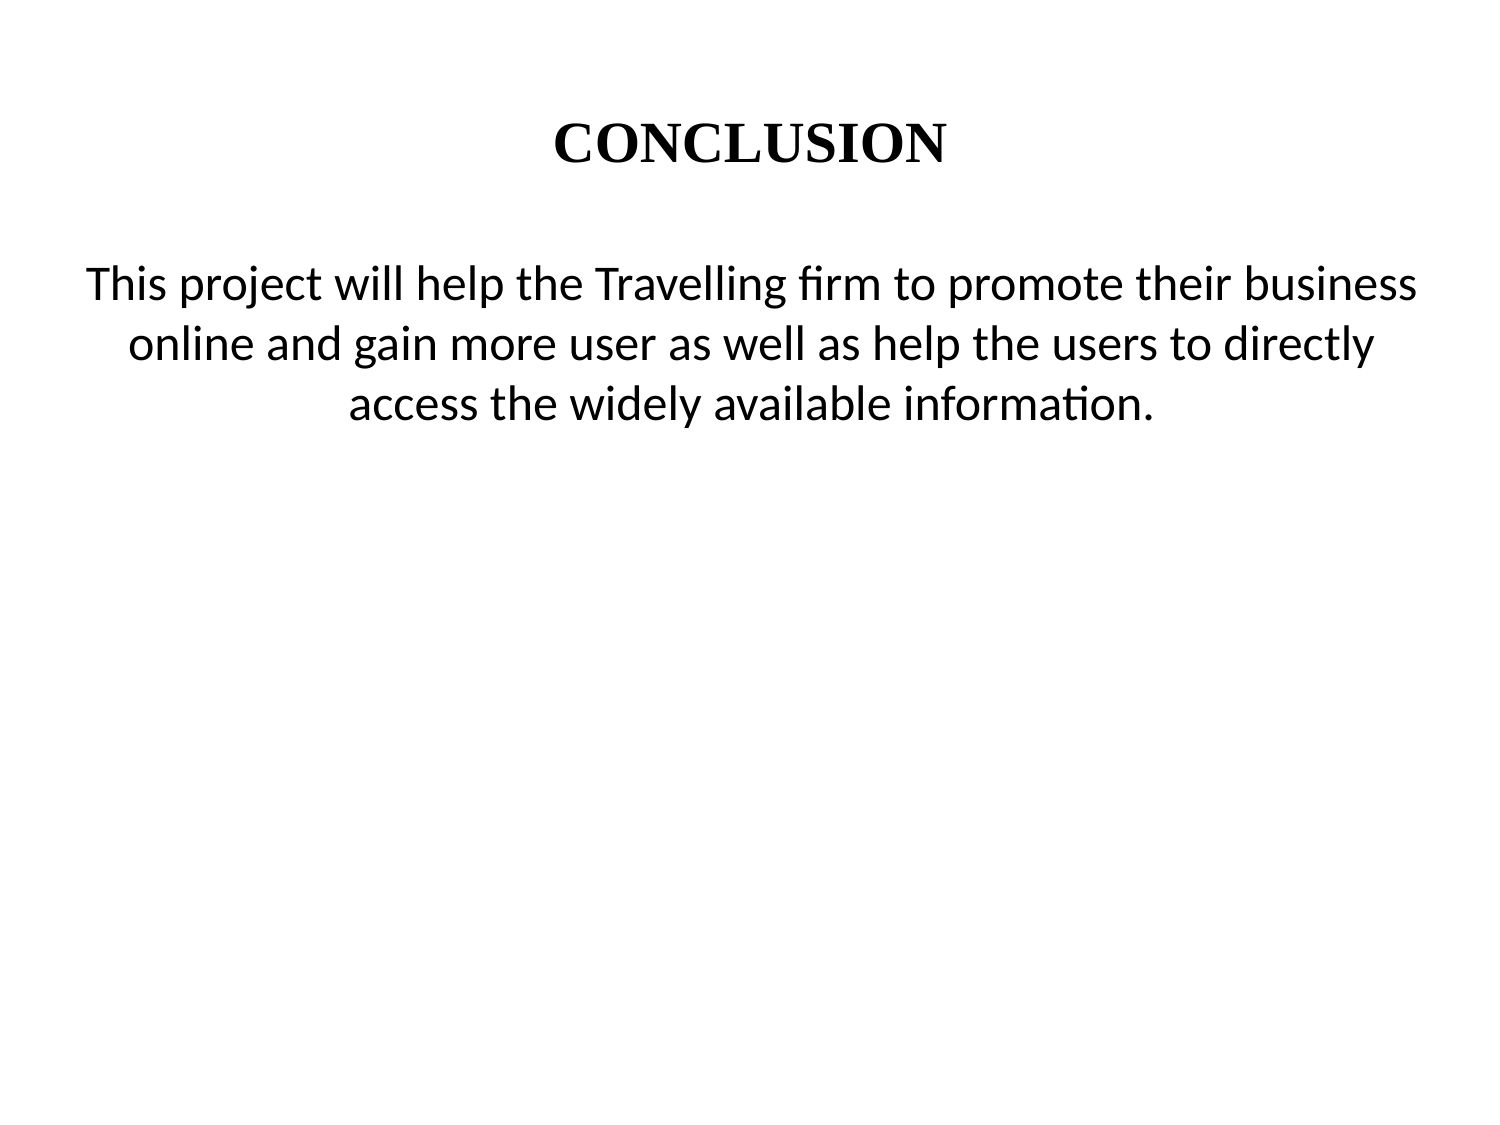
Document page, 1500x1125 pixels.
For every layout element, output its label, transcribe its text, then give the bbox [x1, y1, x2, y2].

title CONCLUSION [75, 45, 1425, 233]
text_box This project will help the Travelling firm to promote their business online and gain more user as well as help the users to directly access the widely available information. [54, 243, 1449, 499]
